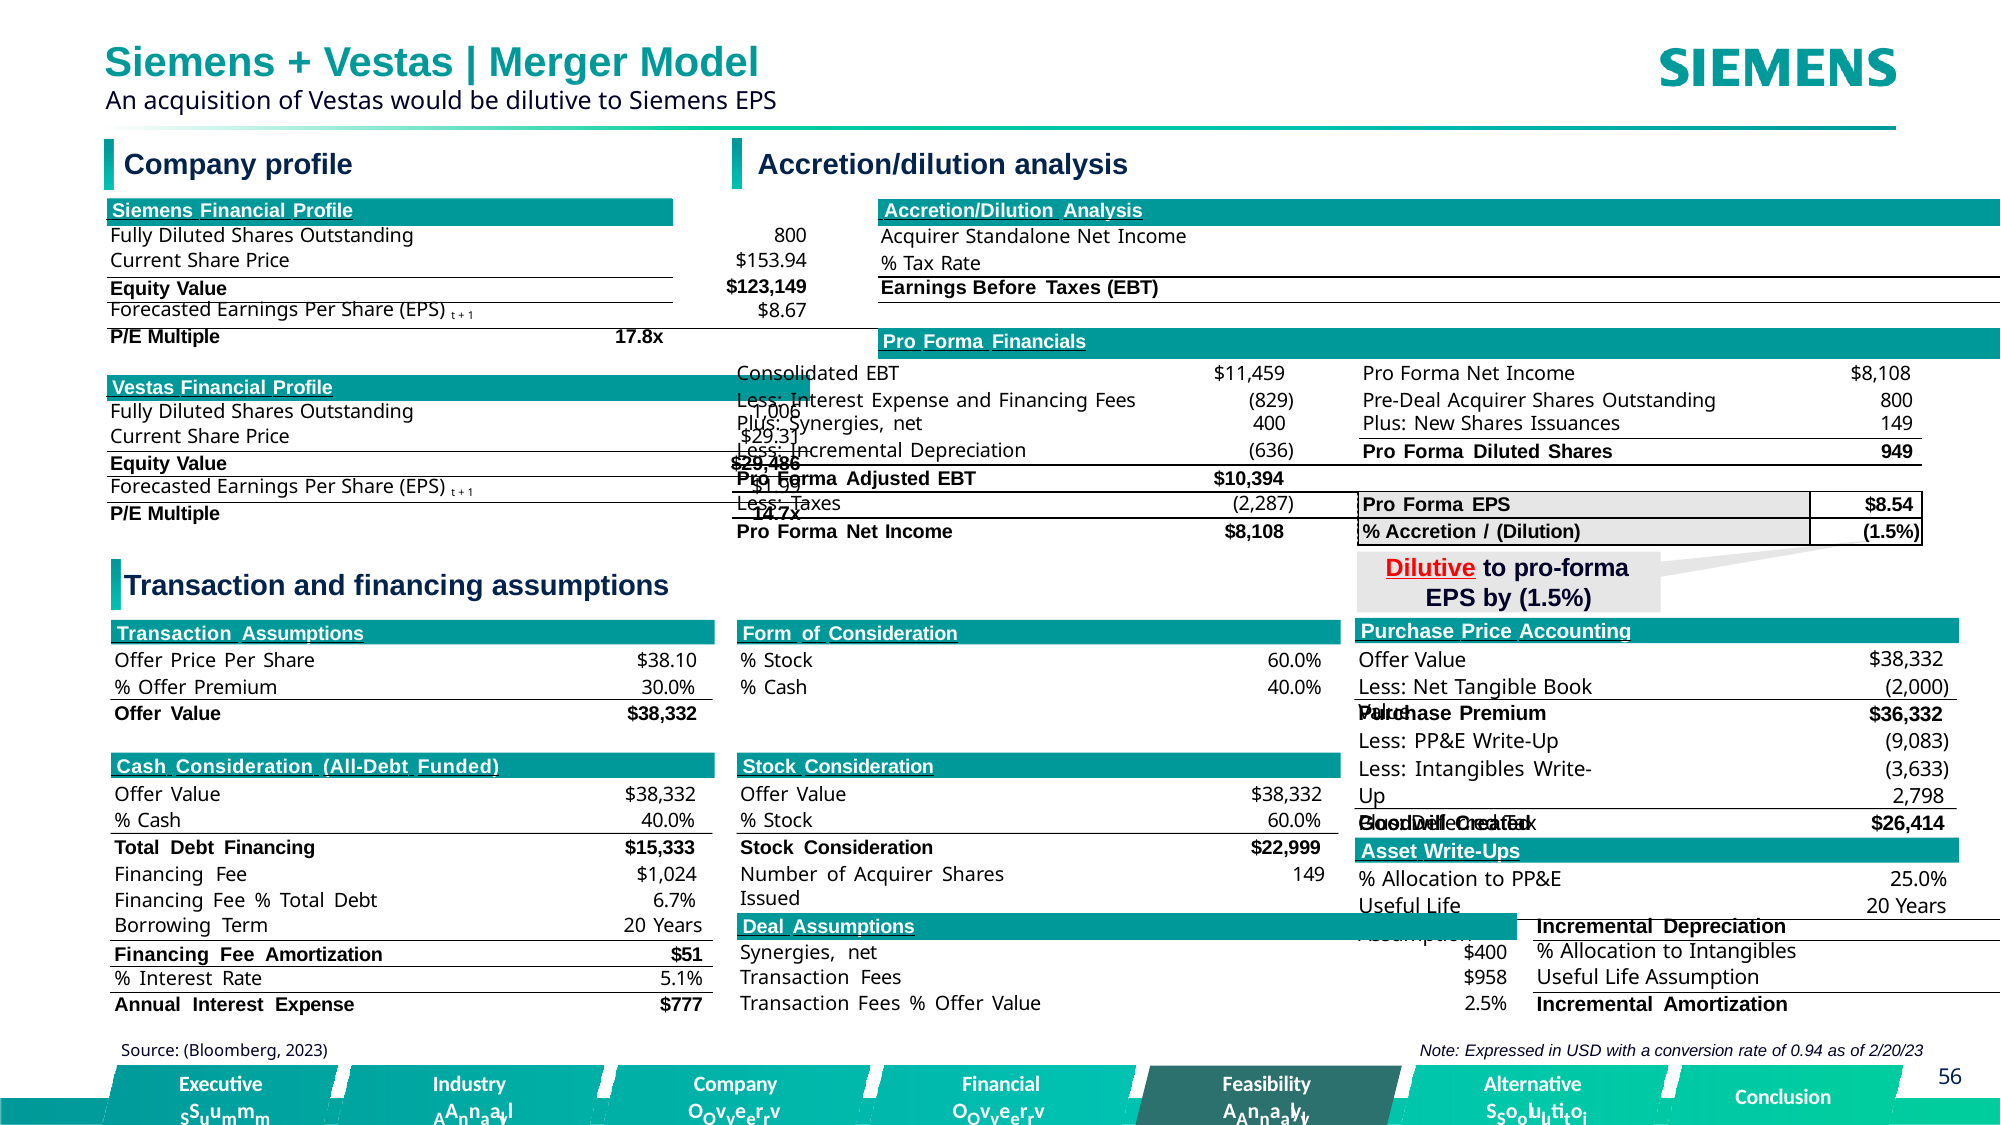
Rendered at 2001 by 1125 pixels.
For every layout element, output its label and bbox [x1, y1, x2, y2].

text_box [121, 143, 356, 181]
table_cell [107, 386, 1922, 545]
text_box [736, 752, 1341, 910]
table_header [107, 359, 1922, 401]
table_header [107, 199, 2000, 226]
title [102, 33, 1758, 224]
table_cell [107, 226, 2000, 359]
table_header [110, 913, 2000, 919]
text_box [737, 619, 1341, 699]
text_box [110, 752, 715, 912]
table_cell [1811, 519, 1920, 544]
text_box [121, 564, 674, 602]
text_box [1357, 546, 1841, 613]
picture [104, 125, 1896, 130]
text_box [0, 1030, 1401, 1125]
text_box [1418, 1037, 1929, 1060]
table_cell [110, 919, 2000, 1019]
text_box [1903, 1060, 2000, 1097]
table_cell [1360, 492, 1809, 517]
picture [110, 559, 121, 610]
table_cell [1360, 519, 1809, 544]
text_box [755, 143, 1130, 181]
picture [104, 139, 114, 190]
table_cell [1811, 492, 1920, 517]
text_box [1354, 617, 1959, 913]
text_box [110, 619, 715, 725]
picture [1401, 1065, 1903, 1125]
picture [732, 138, 743, 189]
picture [1660, 47, 1896, 88]
